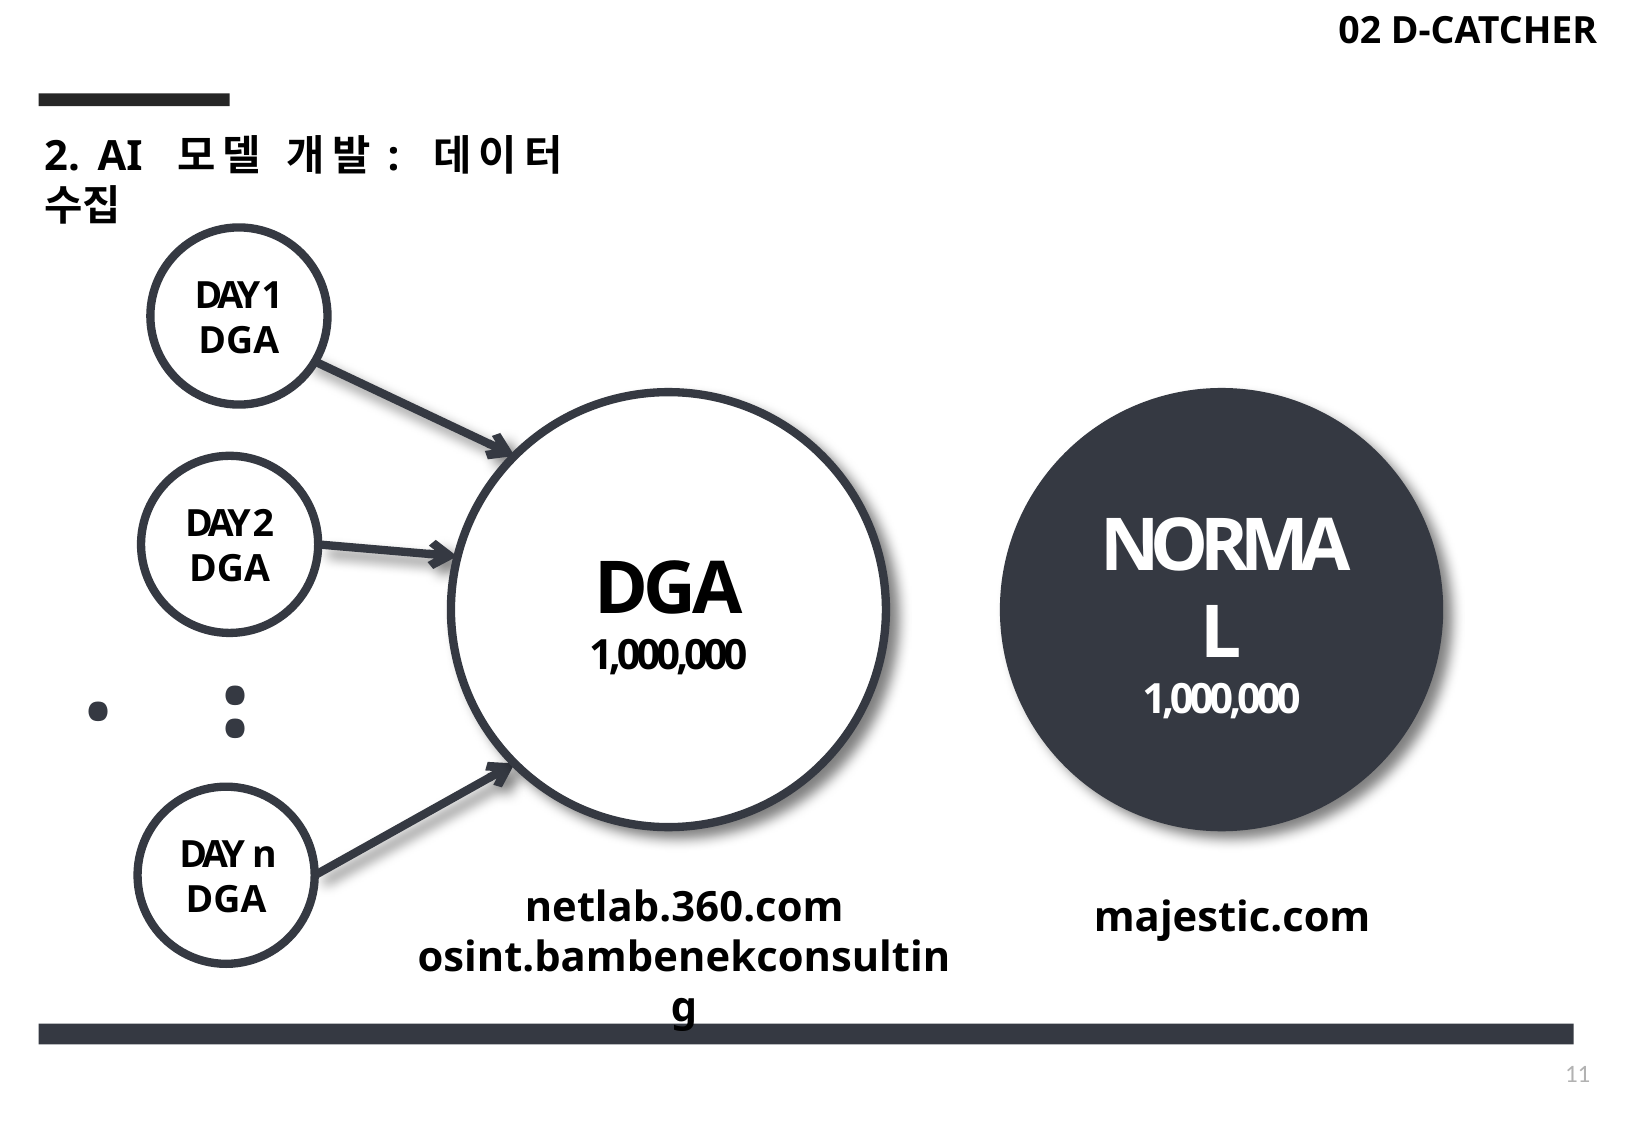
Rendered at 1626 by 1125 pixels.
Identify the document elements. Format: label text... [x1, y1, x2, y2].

text_box netlab.360.com osint.bambenekconsulting [392, 872, 976, 1037]
text_box 02 D-CATCHER [1323, 0, 1625, 59]
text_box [350, 356, 515, 456]
text_box majestic.com [1014, 881, 1450, 947]
text_box [38, 1023, 1575, 1045]
text_box DGA 1,000,000 [450, 392, 886, 828]
text_box 2. AI 모델 개발: 데이터 수집 [29, 121, 578, 187]
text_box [350, 763, 515, 876]
slide_number 11 [1239, 1042, 1606, 1103]
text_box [137, 227, 350, 964]
text_box [38, 92, 231, 107]
text_box NORMAL 1,000,000 [1004, 392, 1440, 828]
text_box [350, 544, 458, 557]
